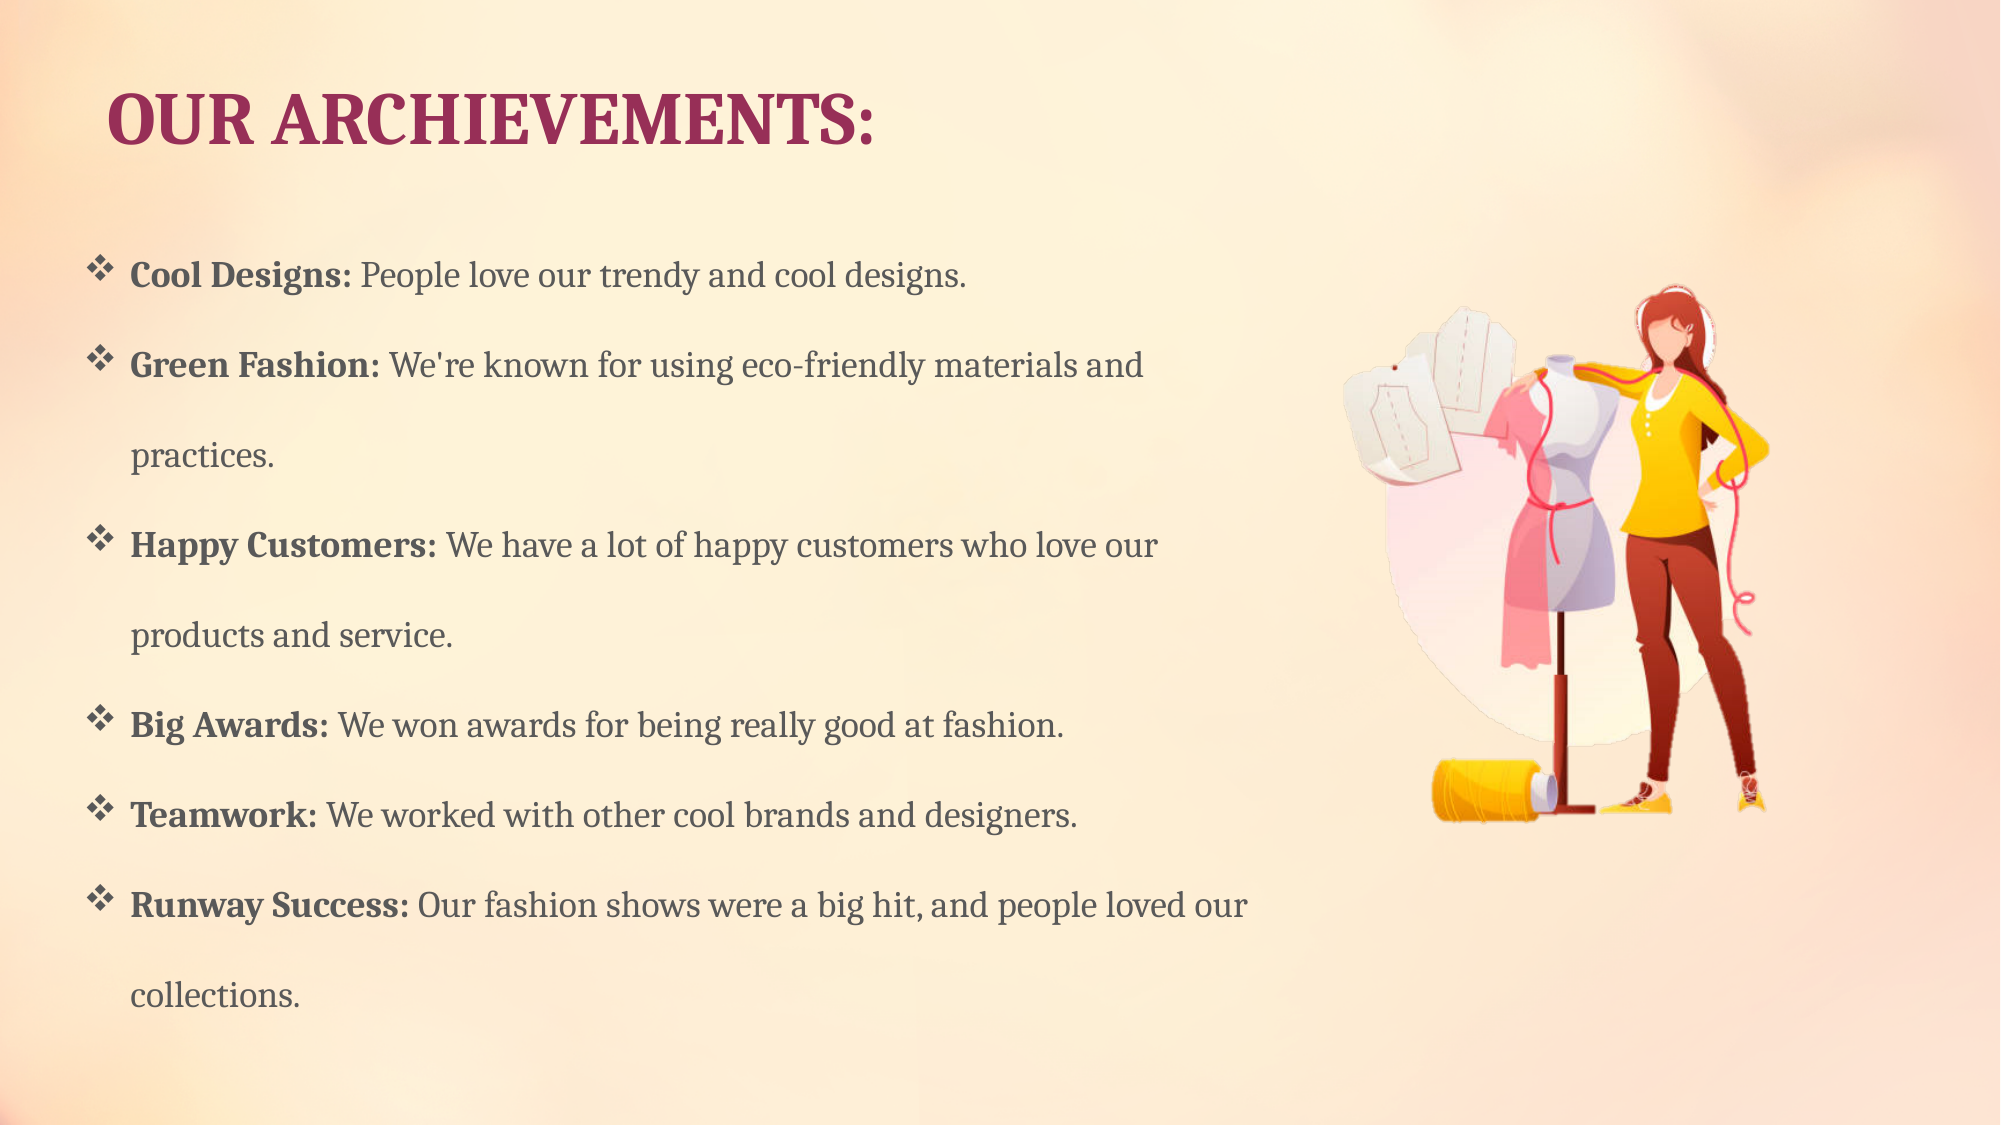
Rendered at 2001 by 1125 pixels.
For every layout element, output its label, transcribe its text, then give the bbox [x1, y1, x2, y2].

text_box Cool Designs: People love our trendy and cool designs. Green Fashion: We're known for using eco-friendly materials and practices. Happy Customers: We have a lot of happy customers who love our products and service. Big Awards: We won awards for being really good at fashion. Teamwork: We worked with other cool brands and designers. Runway Success: Our fashion shows were a big hit, and people loved our collections. [68, 197, 1266, 1023]
picture [0, 0, 2001, 1125]
title OUR ARCHIEVEMENTS: [92, 0, 1743, 169]
